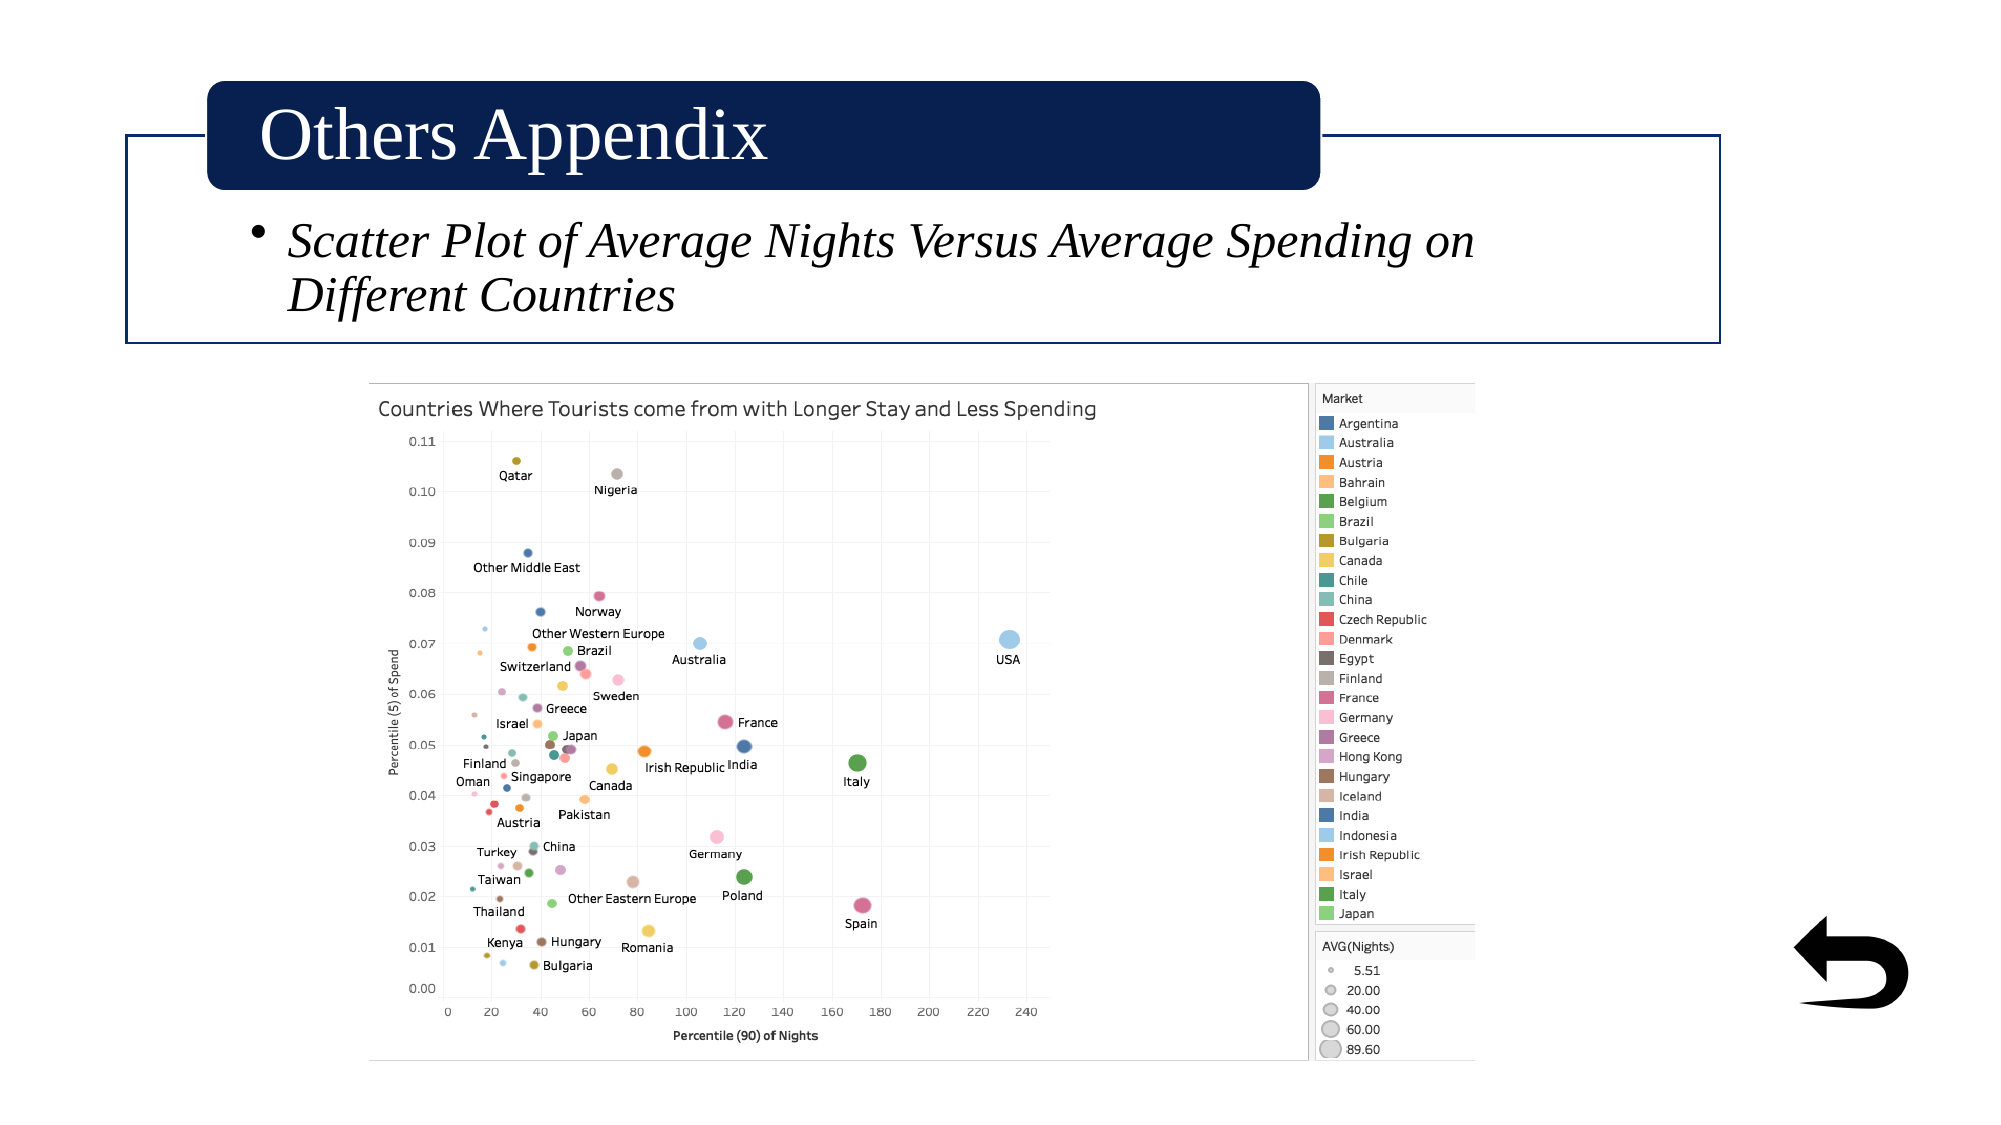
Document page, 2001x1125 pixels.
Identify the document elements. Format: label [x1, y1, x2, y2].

picture [369, 383, 1475, 1061]
picture [1785, 896, 1918, 1029]
text_box [126, 79, 1720, 344]
